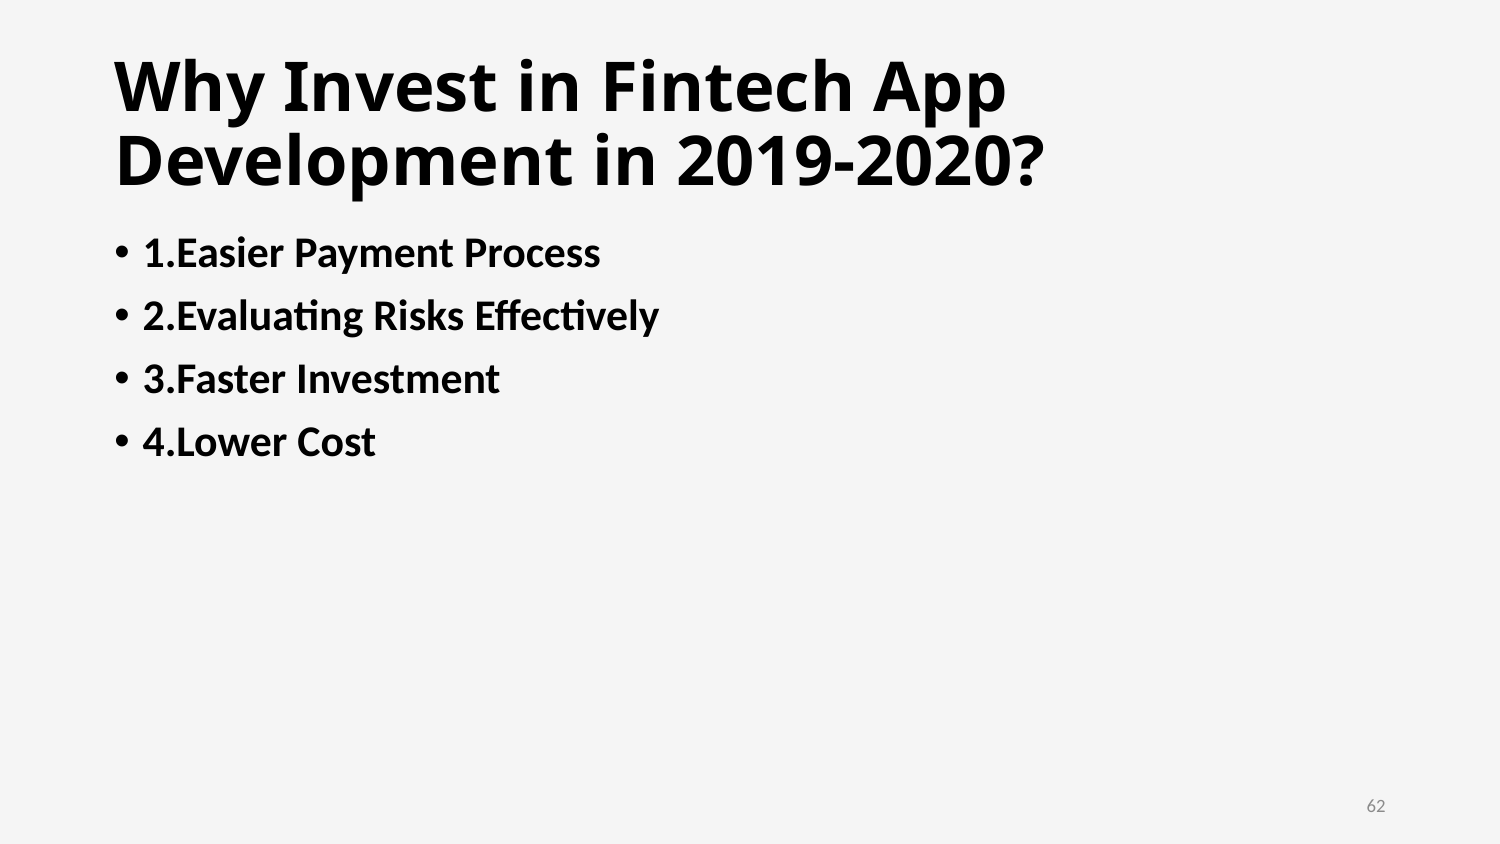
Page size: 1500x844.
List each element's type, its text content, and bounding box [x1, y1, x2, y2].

slide_number 62 [1059, 782, 1397, 827]
title Why Invest in Fintech App Development in 2019-2020? [103, 44, 1397, 208]
list 1.Easier Payment Process 2.Evaluating Risks Effectively 3.Faster Investment 4.Lower Cost [103, 224, 1397, 760]
